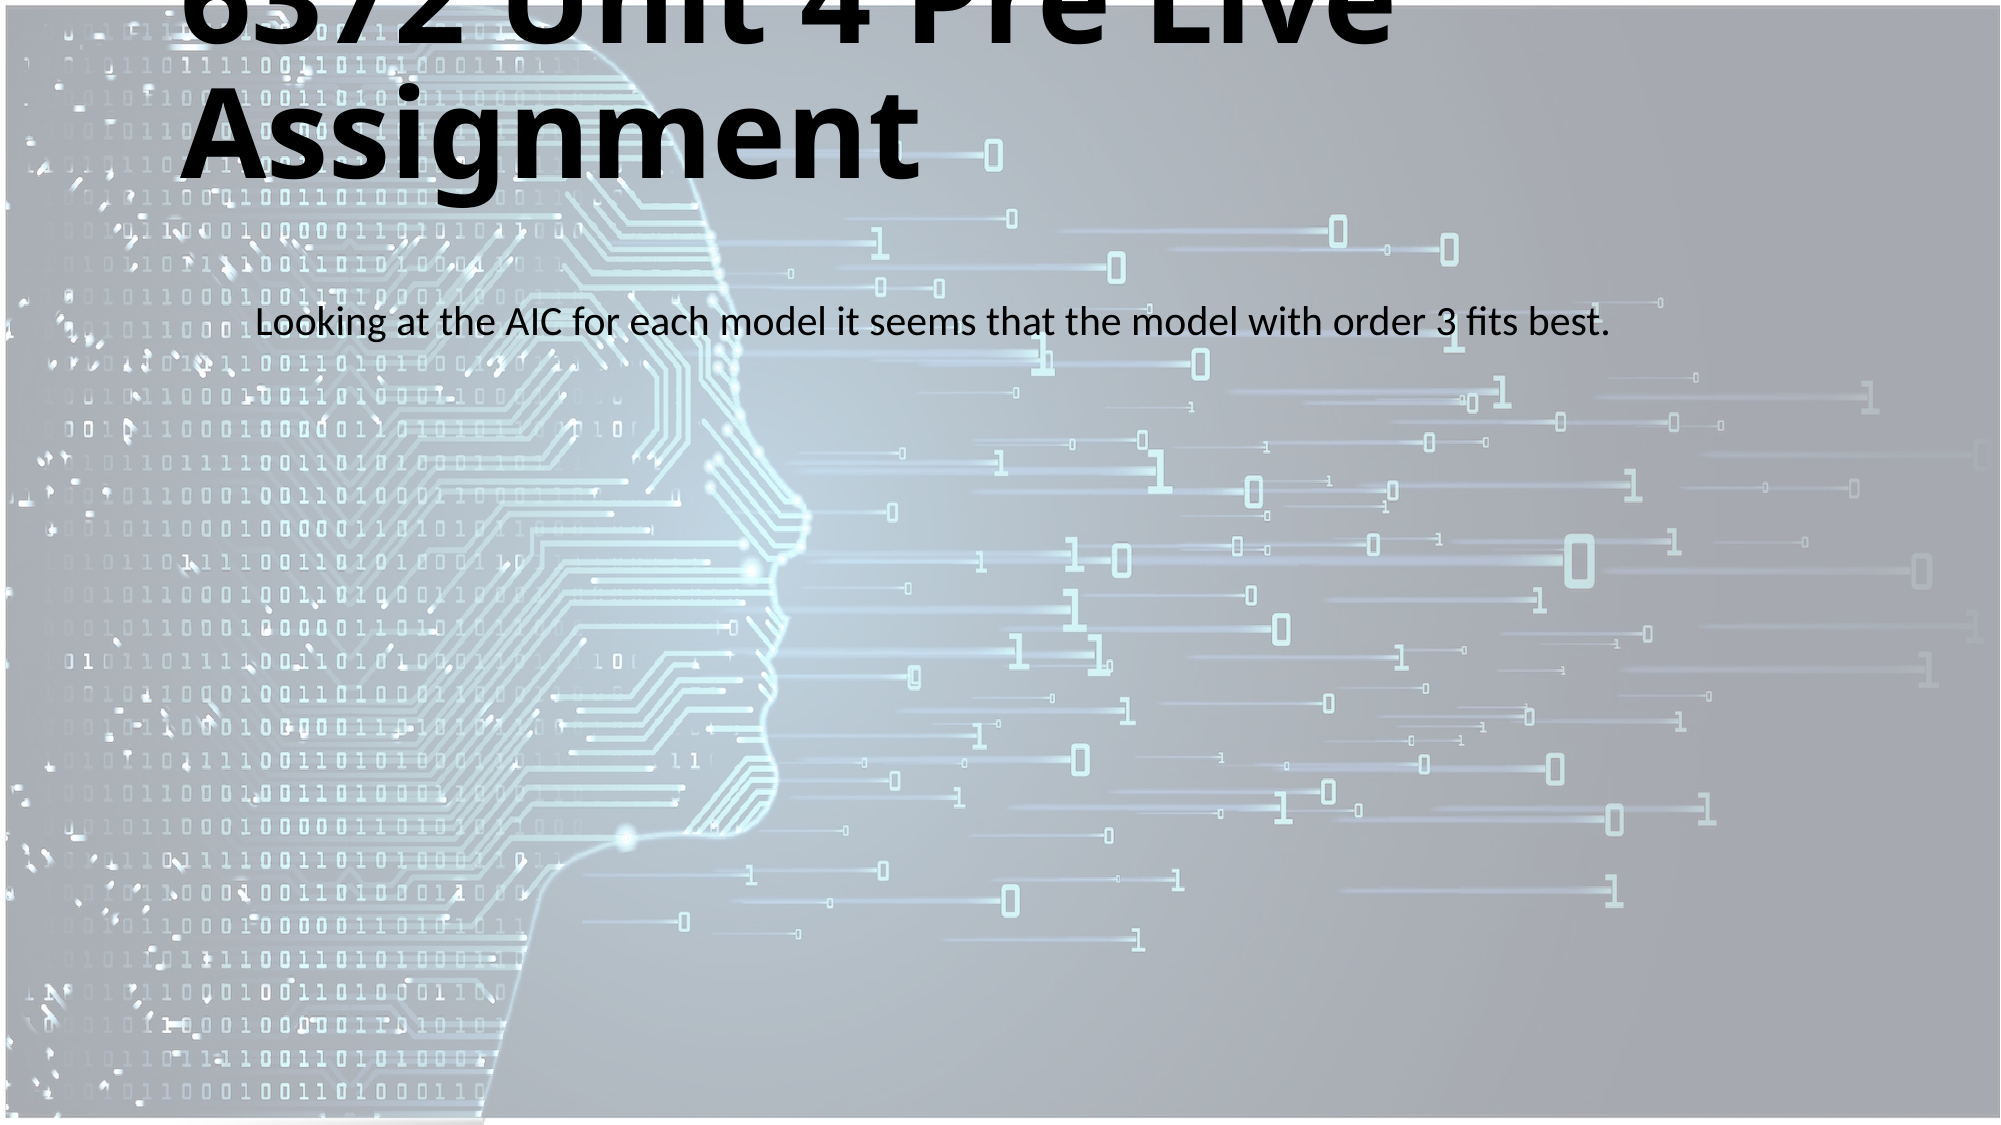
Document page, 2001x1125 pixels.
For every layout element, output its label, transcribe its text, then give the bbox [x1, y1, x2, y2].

subtitle Looking at the AIC for each model it seems that the model with order 3 fits best. [165, 291, 1650, 673]
title 6372 Unit 4 Pre Live Assignment [165, 0, 1835, 213]
